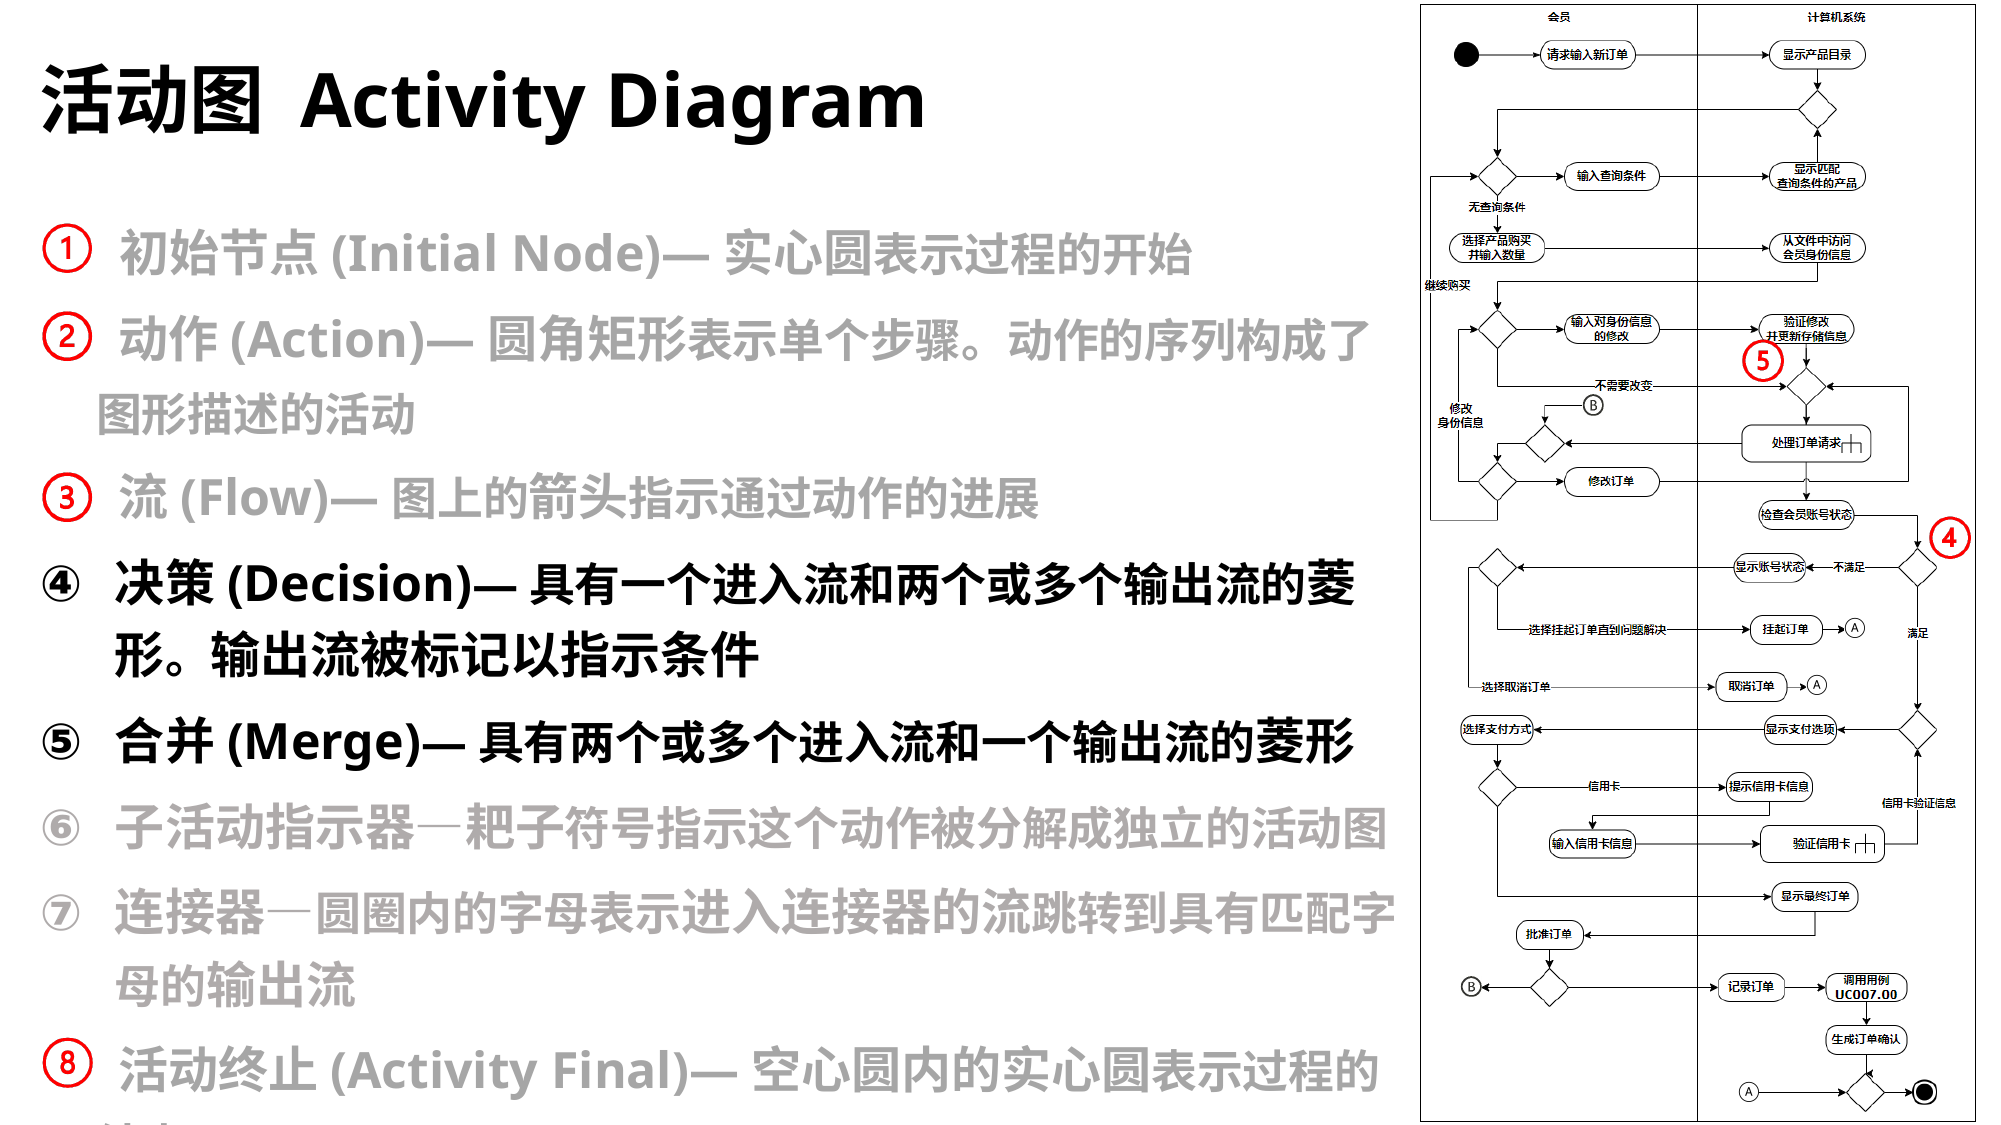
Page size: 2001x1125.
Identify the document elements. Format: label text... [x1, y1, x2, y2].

text_box 初始节点(Initial Node)—实心圆表示过程的开始 动作(Action)—圆角矩形表示单个步骤。动作的序列构成了图形描述的活动 流(Flow)—图上的箭头指示通过动作的进展 决策(Decision)—具有一个进入流和两个或多个输出流的菱形。输出流被标记以指示条件 合并(Merge)—具有两个或多个进入流和一个输出流的菱形 子活动指示器—耙子符号指示这个动作被分解成独立的活动图 连接器—圆圈内的字母表示进入连接器的流跳转到具有匹配字母的输出流 活动终止(Activity Final)—空心圆内的实心圆表示过程的结束 [25, 201, 1414, 752]
picture [37, 306, 97, 366]
picture [37, 218, 97, 278]
picture [1925, 512, 1975, 563]
text_box 活动图 Activity Diagram [25, 0, 1414, 152]
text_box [1414, 0, 1980, 1125]
picture [1738, 335, 1788, 386]
picture [37, 467, 97, 527]
picture [37, 1032, 98, 1093]
